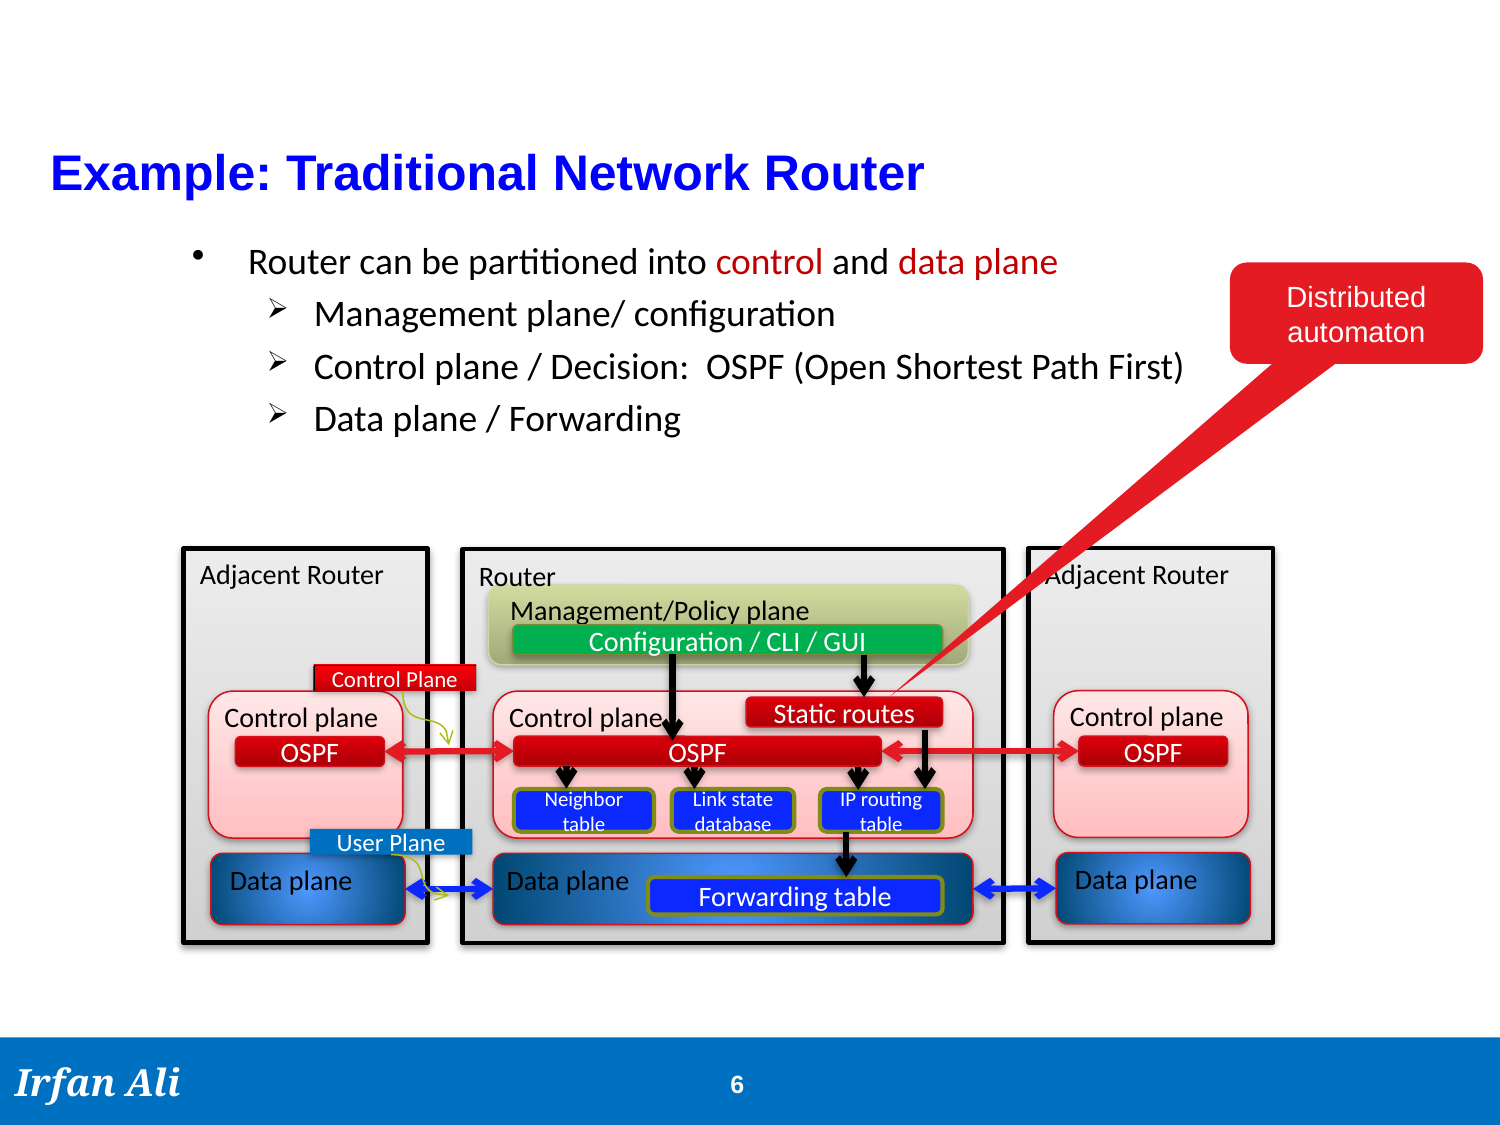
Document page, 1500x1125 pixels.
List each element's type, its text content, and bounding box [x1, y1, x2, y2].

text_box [183, 547, 1274, 944]
list Router can be partitioned into control and data plane Management plane/ configuration Control plane / Decision: OSPF (Open Shortest Path First) Data plane / Forwarding [191, 236, 1248, 546]
title Example: Traditional Network Router [50, 140, 1344, 277]
text_box Distributed automaton [1059, 260, 1486, 546]
